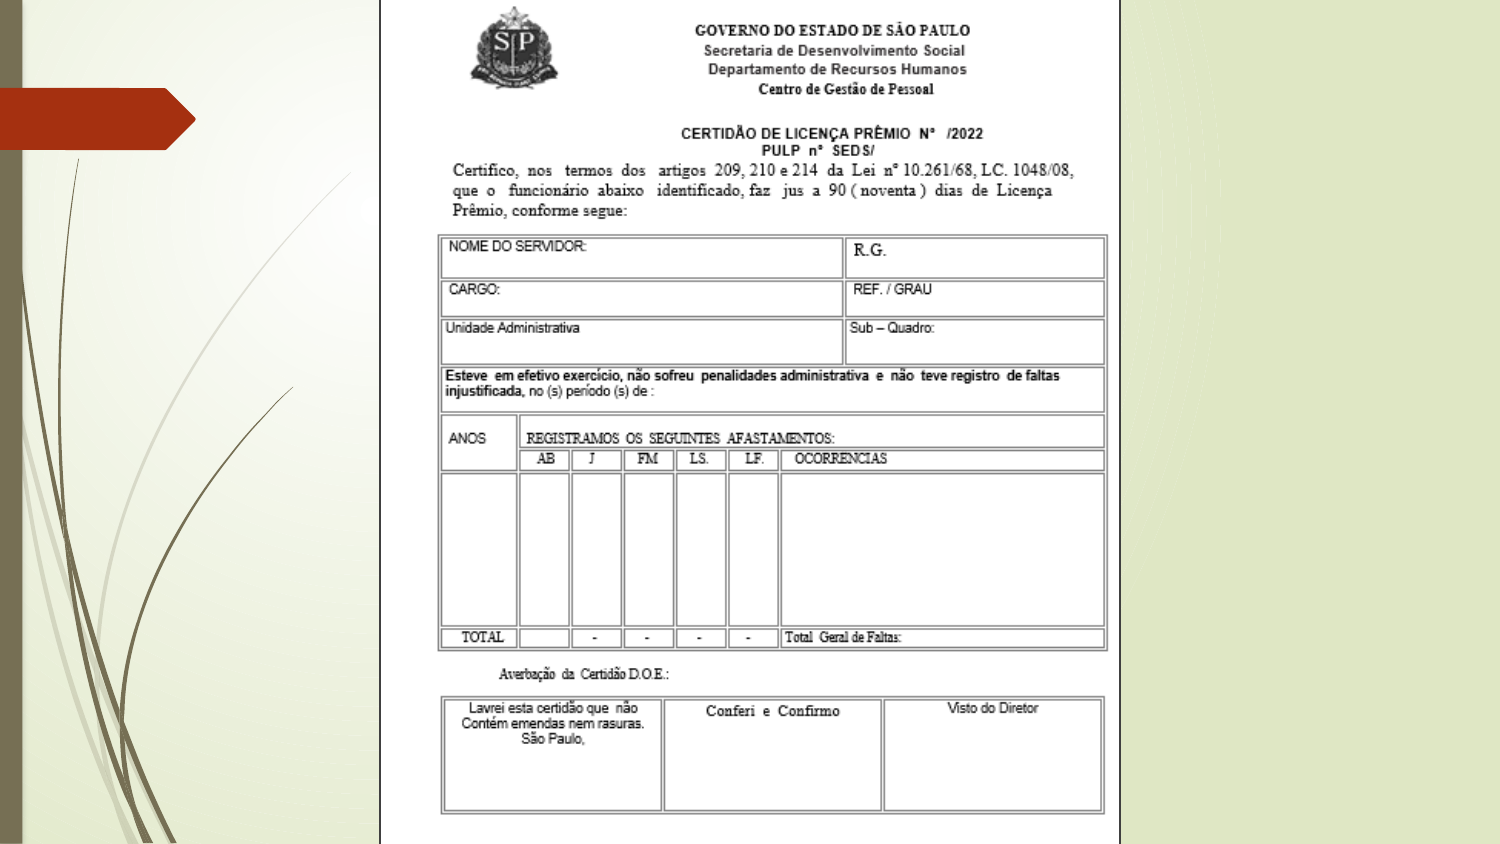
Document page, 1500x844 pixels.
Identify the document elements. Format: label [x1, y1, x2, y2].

picture [380, 0, 1120, 844]
